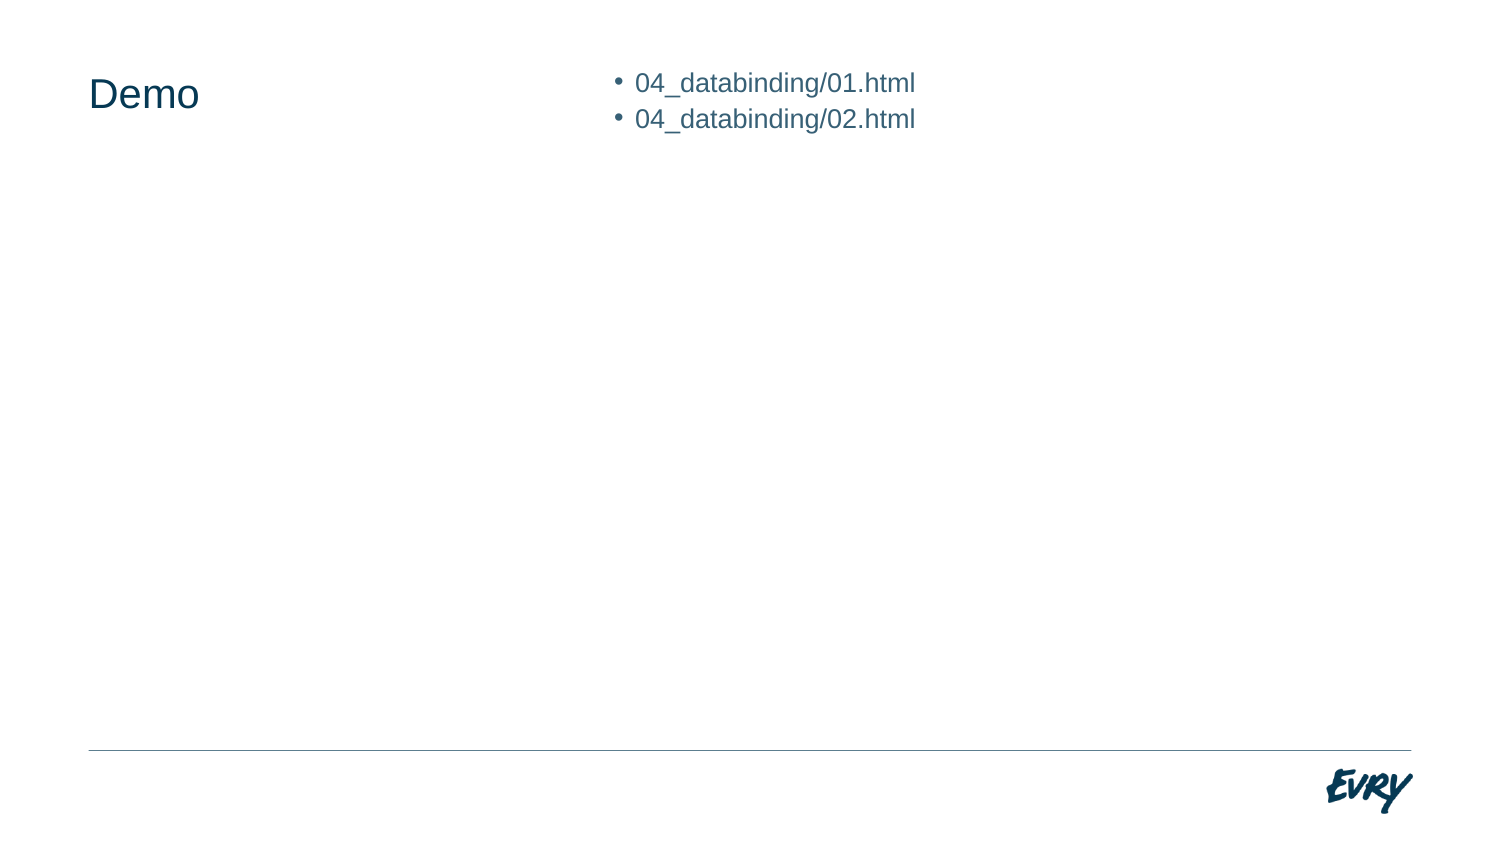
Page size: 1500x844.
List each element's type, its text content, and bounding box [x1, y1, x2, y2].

picture [1388, 779, 1413, 814]
picture [1326, 768, 1413, 814]
list 04_databinding/01.html 04_databinding/02.html [614, 62, 1412, 723]
title Demo [88, 62, 556, 227]
picture [1376, 779, 1383, 785]
